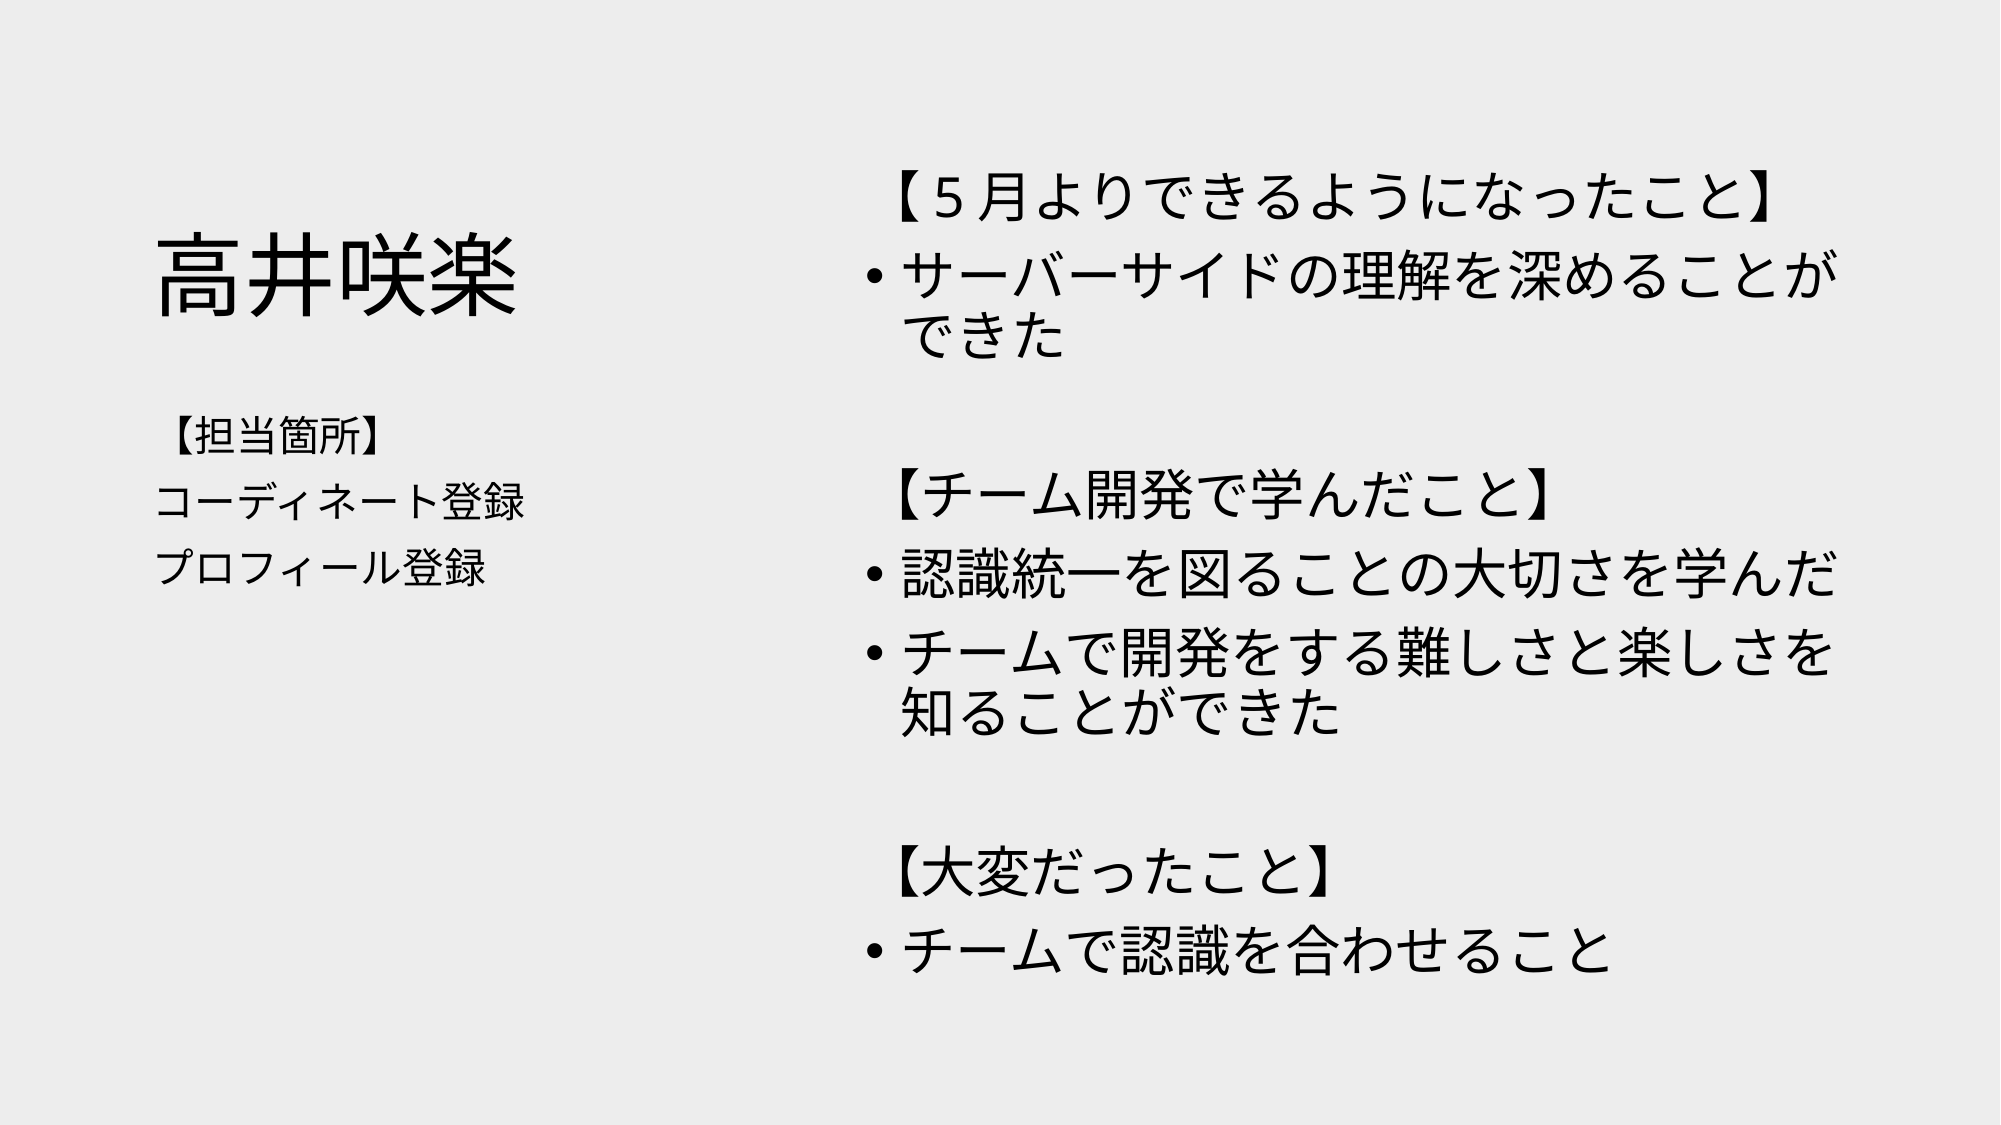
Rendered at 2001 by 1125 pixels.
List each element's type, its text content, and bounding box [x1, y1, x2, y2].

title 高井咲楽 [137, 75, 783, 337]
list 【5月よりできるようになったこと】 サーバーサイドの理解を深めることができた 【チーム開発で学んだこと】 認識統一を図ることの大切さを学んだ チームで開発をする難しさと楽しさを知ることができた 【大変だったこと】 チームで認識を合わせること [850, 161, 1863, 1056]
list 【担当箇所】 コーディネート登録 プロフィール登録 [137, 337, 783, 963]
